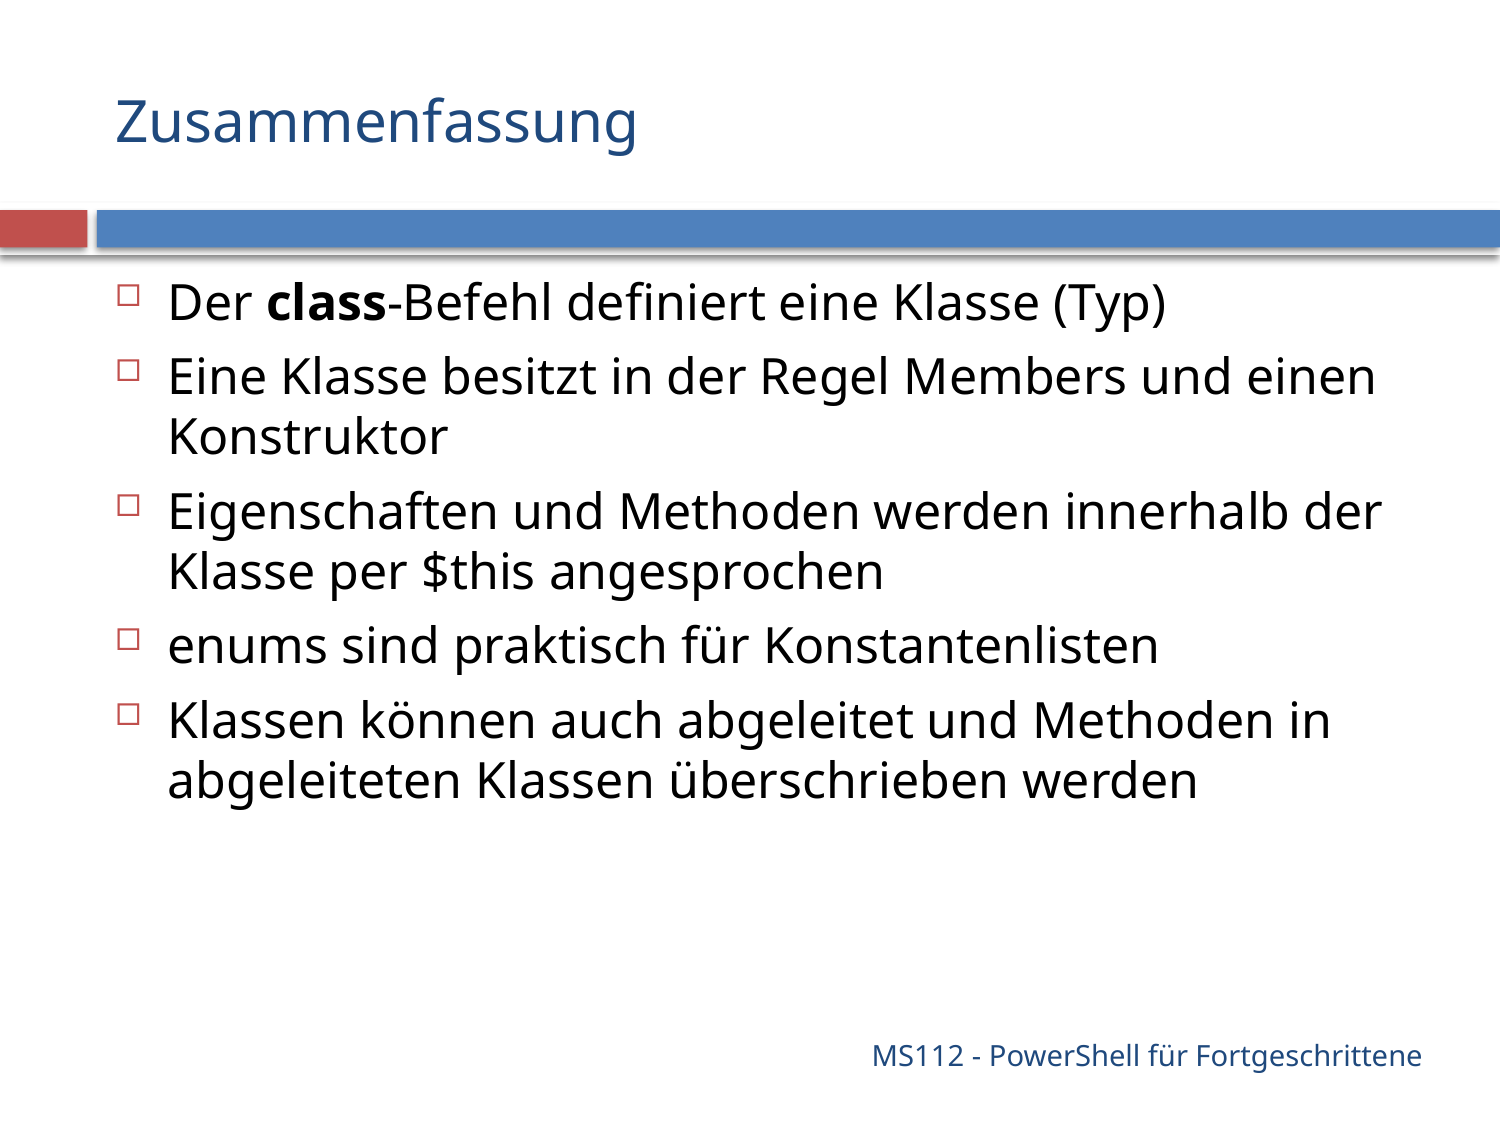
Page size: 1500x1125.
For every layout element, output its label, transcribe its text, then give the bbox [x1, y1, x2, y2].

footer MS112 - PowerShell für Fortgeschrittene [99, 1024, 1438, 1085]
list Der class-Befehl definiert eine Klasse (Typ) Eine Klasse besitzt in der Regel Members und einen Konstruktor Eigenschaften und Methoden werden innerhalb der Klasse per $this angesprochen enums sind praktisch für Konstantenlisten Klassen können auch abgeleitet und Methoden in abgeleiteten Klassen überschrieben werden [100, 262, 1438, 1000]
title Zusammenfassung [100, 37, 1438, 200]
